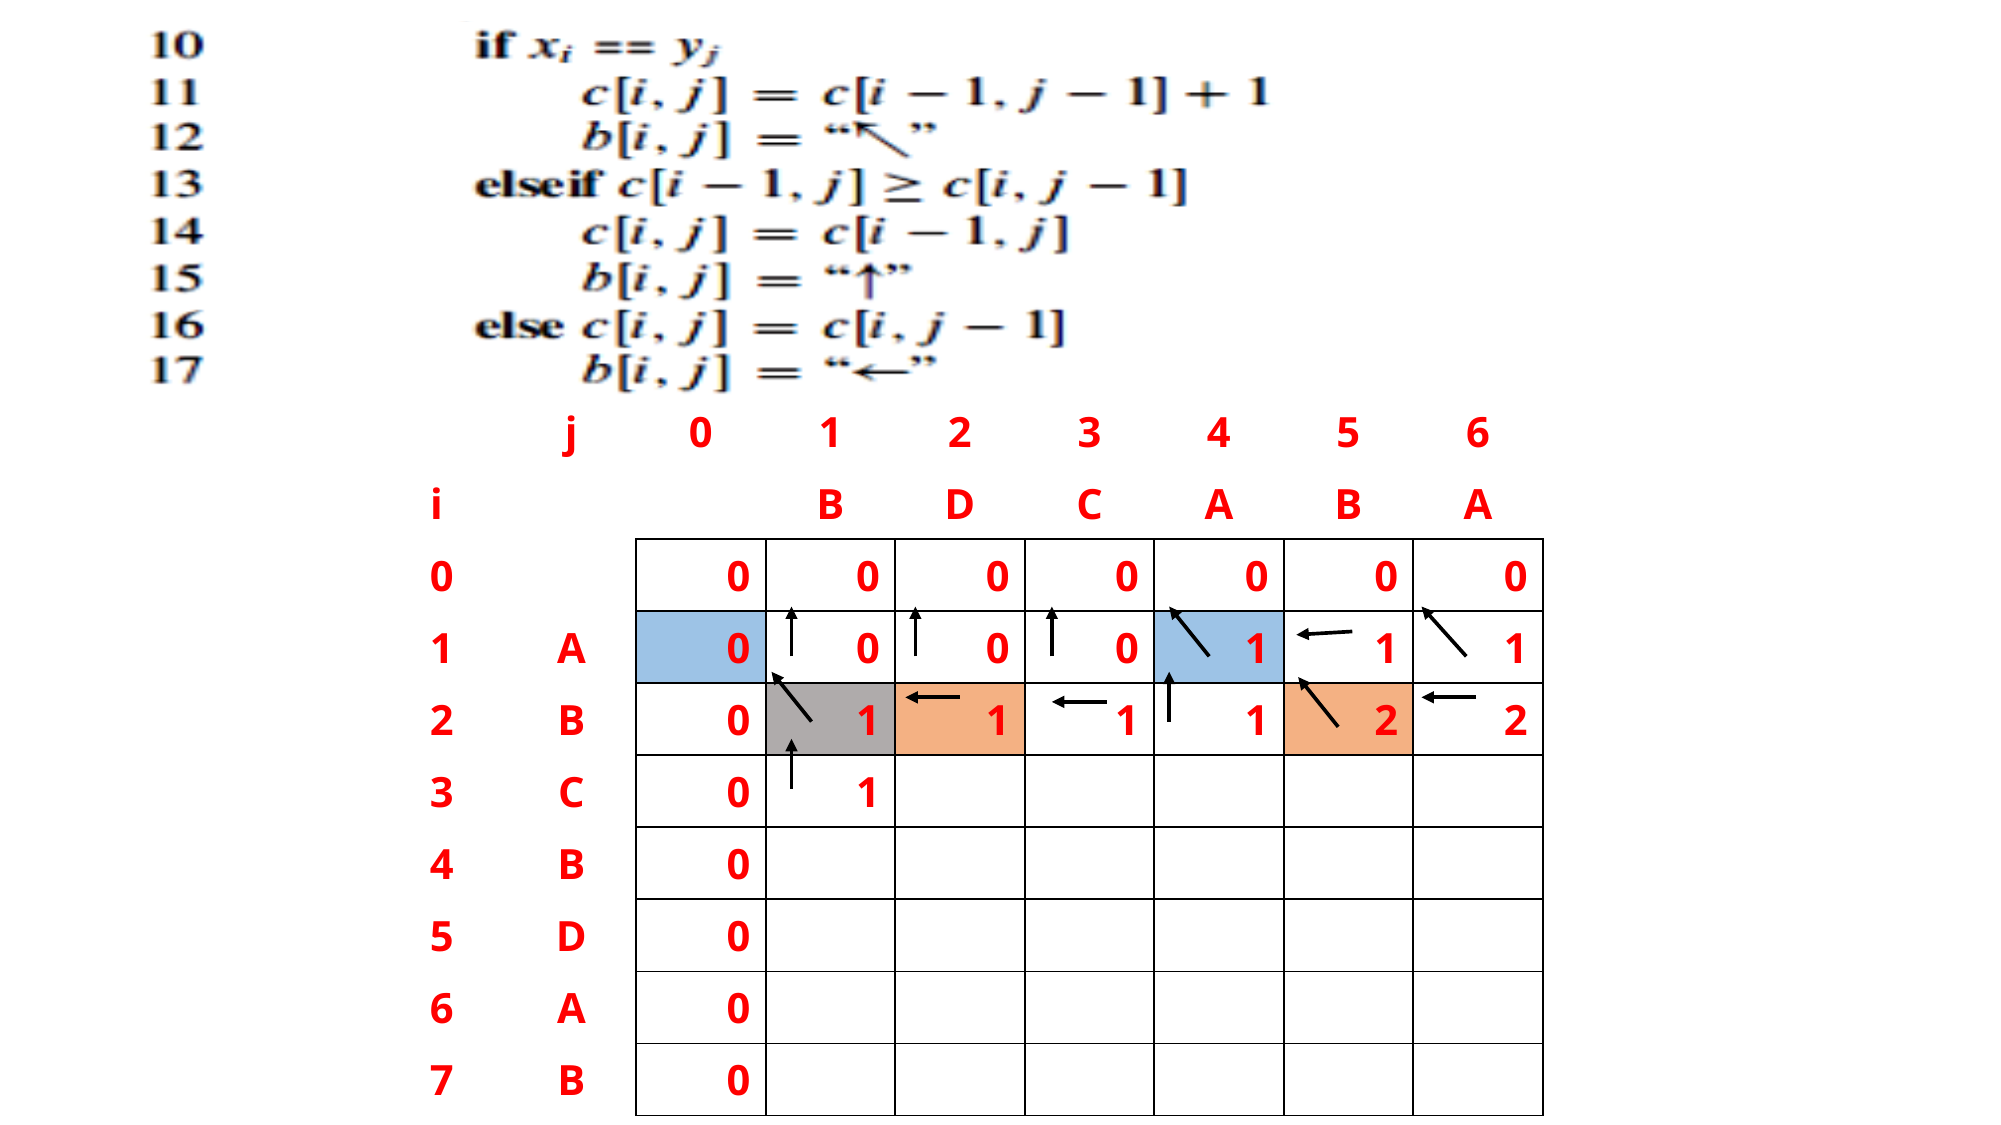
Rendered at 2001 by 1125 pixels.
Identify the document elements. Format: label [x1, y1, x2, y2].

table_cell [1026, 756, 1153, 826]
table_cell [767, 612, 894, 682]
table_cell [637, 828, 765, 898]
table_cell [377, 467, 1543, 1115]
table_cell [1414, 972, 1542, 1043]
table_cell [1026, 828, 1153, 898]
text_box [1296, 631, 1353, 635]
table_cell [1285, 828, 1412, 898]
table_cell [637, 540, 765, 610]
table_cell [1155, 1044, 1283, 1115]
table_cell [896, 1044, 1024, 1115]
table_cell [767, 828, 894, 898]
table_cell [767, 684, 894, 754]
text_box [1298, 677, 1339, 727]
table_cell [1026, 684, 1153, 754]
table_cell [1155, 900, 1283, 971]
table_cell [1155, 684, 1283, 754]
table_cell [1414, 540, 1542, 610]
table_cell [1155, 972, 1283, 1043]
table_cell [1285, 900, 1412, 971]
table_cell [637, 612, 765, 682]
table_cell [637, 756, 765, 826]
table_cell [1414, 612, 1542, 682]
table_cell [896, 756, 1024, 826]
table_cell [1285, 1044, 1412, 1115]
table_cell [1414, 1044, 1542, 1115]
table_cell [767, 540, 894, 610]
table_cell [1155, 612, 1283, 682]
table_cell [1155, 756, 1283, 826]
table_cell [1026, 540, 1153, 610]
table_cell [896, 612, 1024, 682]
table_cell [1026, 1044, 1153, 1115]
table_cell [1414, 756, 1542, 826]
table_cell [1155, 828, 1283, 898]
picture [137, 21, 1297, 395]
table_cell [1414, 828, 1542, 898]
table_cell [1285, 612, 1412, 682]
table_cell [767, 1044, 894, 1115]
table_cell [637, 972, 765, 1043]
table_cell [1026, 972, 1153, 1043]
table_header [377, 395, 1543, 467]
table_cell [637, 1044, 765, 1115]
table_cell [1026, 900, 1153, 971]
table_cell [767, 756, 894, 826]
text_box [771, 671, 812, 722]
table_cell [896, 684, 1024, 754]
table_cell [896, 972, 1024, 1043]
table_cell [1414, 684, 1542, 754]
table_cell [1285, 756, 1412, 826]
table_cell [1026, 612, 1153, 682]
table_cell [1285, 684, 1412, 754]
table_cell [1285, 540, 1412, 610]
table_cell [1155, 540, 1283, 610]
text_box [1421, 606, 1467, 657]
table_cell [1285, 972, 1412, 1043]
table_cell [896, 828, 1024, 898]
table_cell [896, 900, 1024, 971]
table_cell [767, 972, 894, 1043]
text_box [1169, 606, 1210, 657]
table_cell [1414, 900, 1542, 971]
table_cell [637, 900, 765, 971]
table_cell [637, 684, 765, 754]
table_cell [767, 900, 894, 971]
table_cell [896, 540, 1024, 610]
